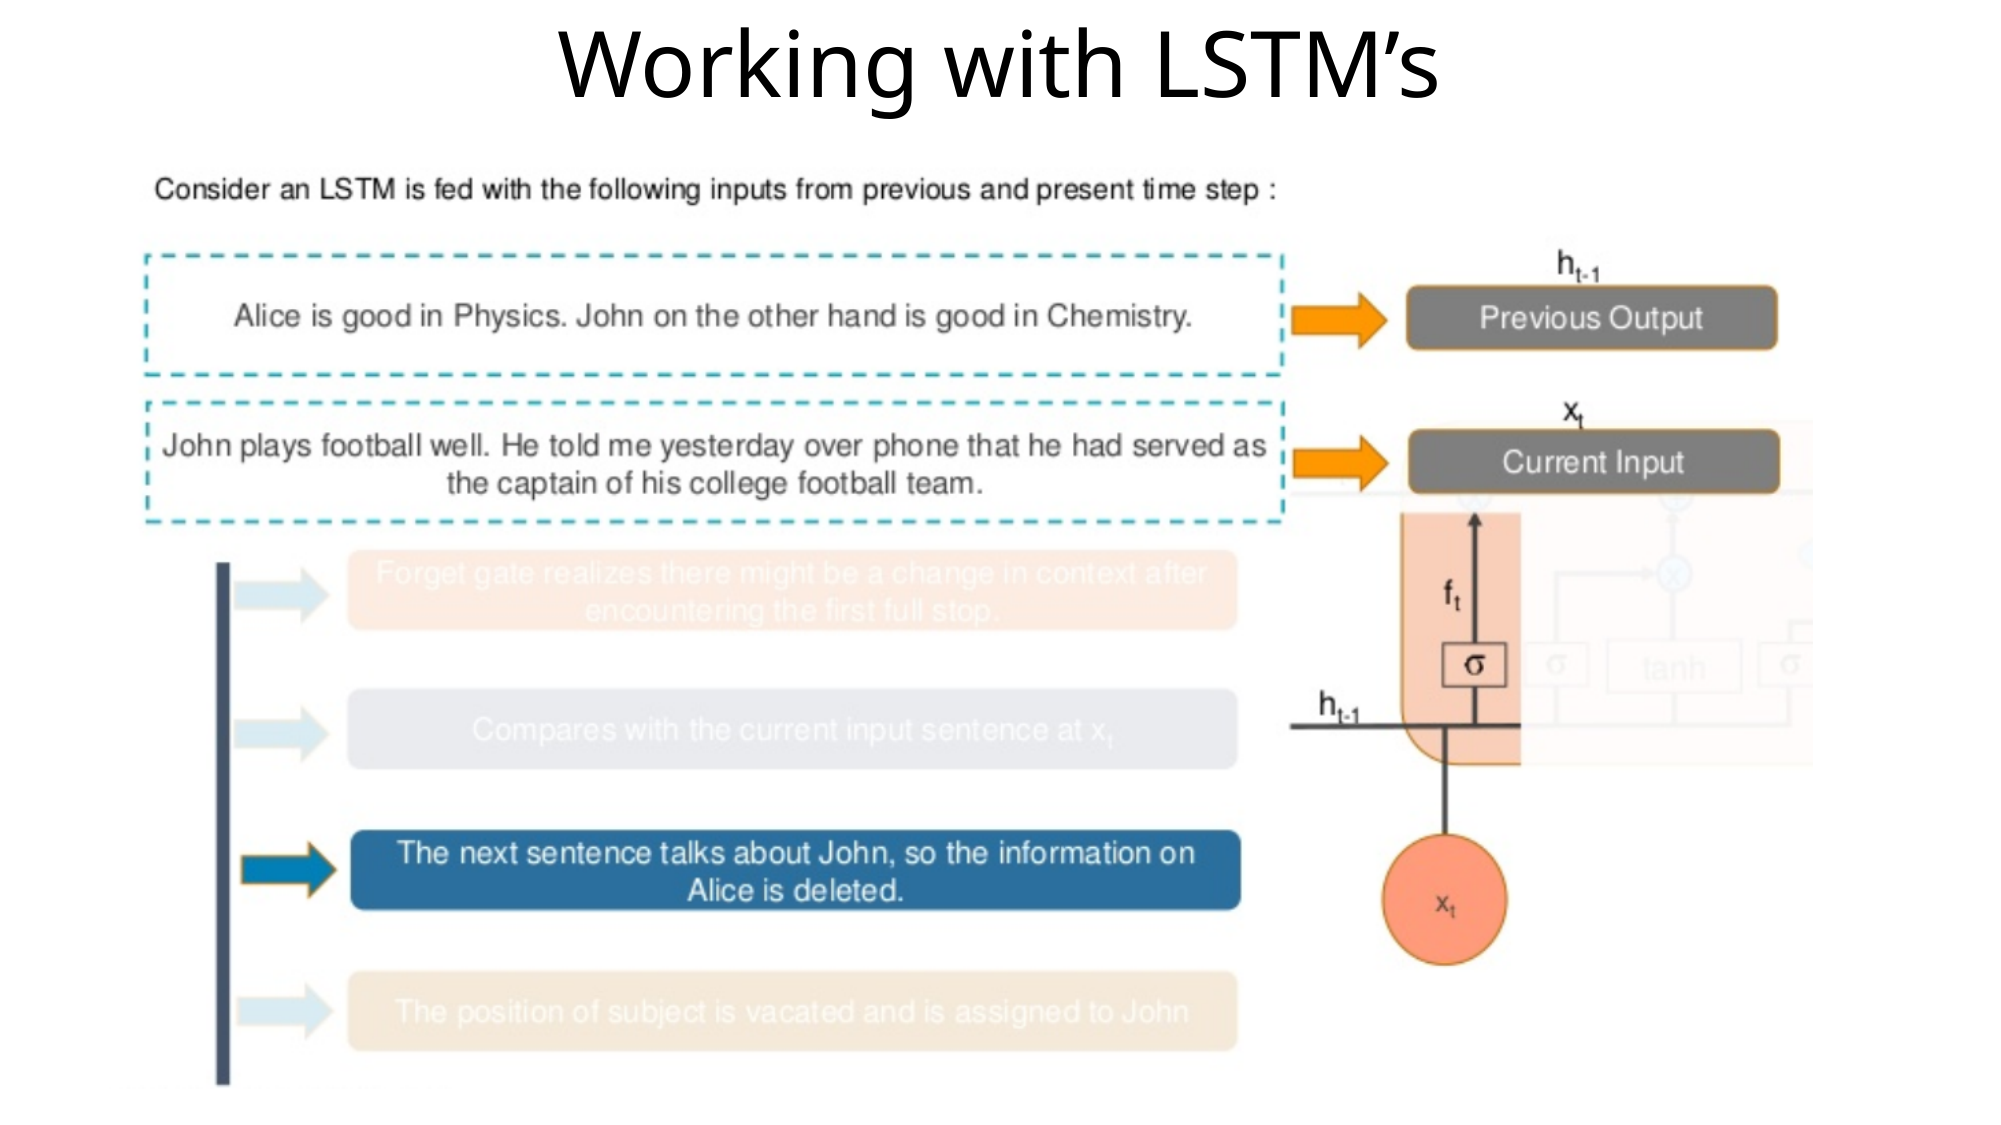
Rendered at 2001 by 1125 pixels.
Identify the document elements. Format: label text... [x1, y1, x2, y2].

text_box Working with LSTM’s [0, 0, 2000, 136]
picture [109, 161, 1813, 1089]
